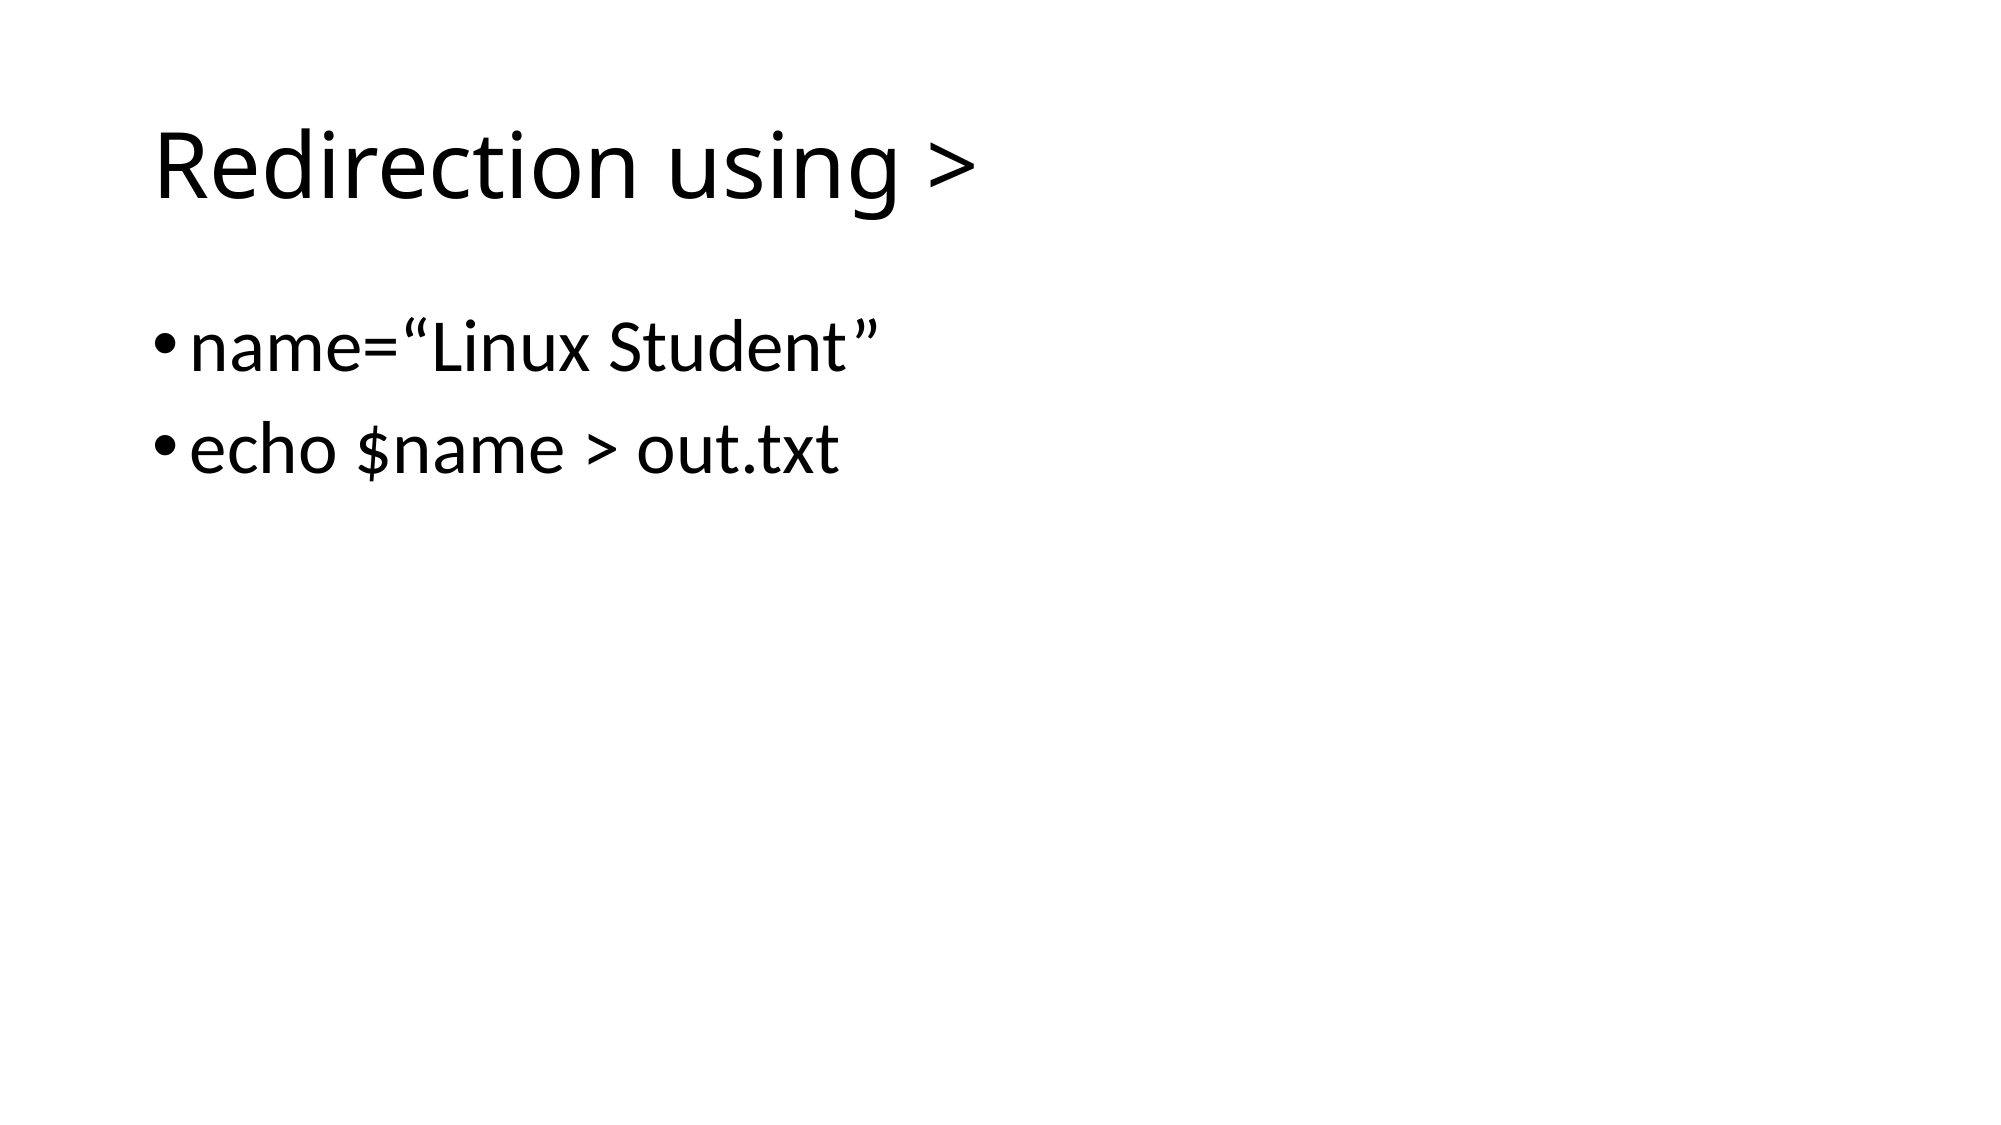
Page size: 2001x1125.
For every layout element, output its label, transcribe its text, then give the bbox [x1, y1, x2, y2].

title Redirection using > [137, 59, 1863, 278]
list name=“Linux Student” echo $name > out.txt [137, 299, 1863, 1014]
